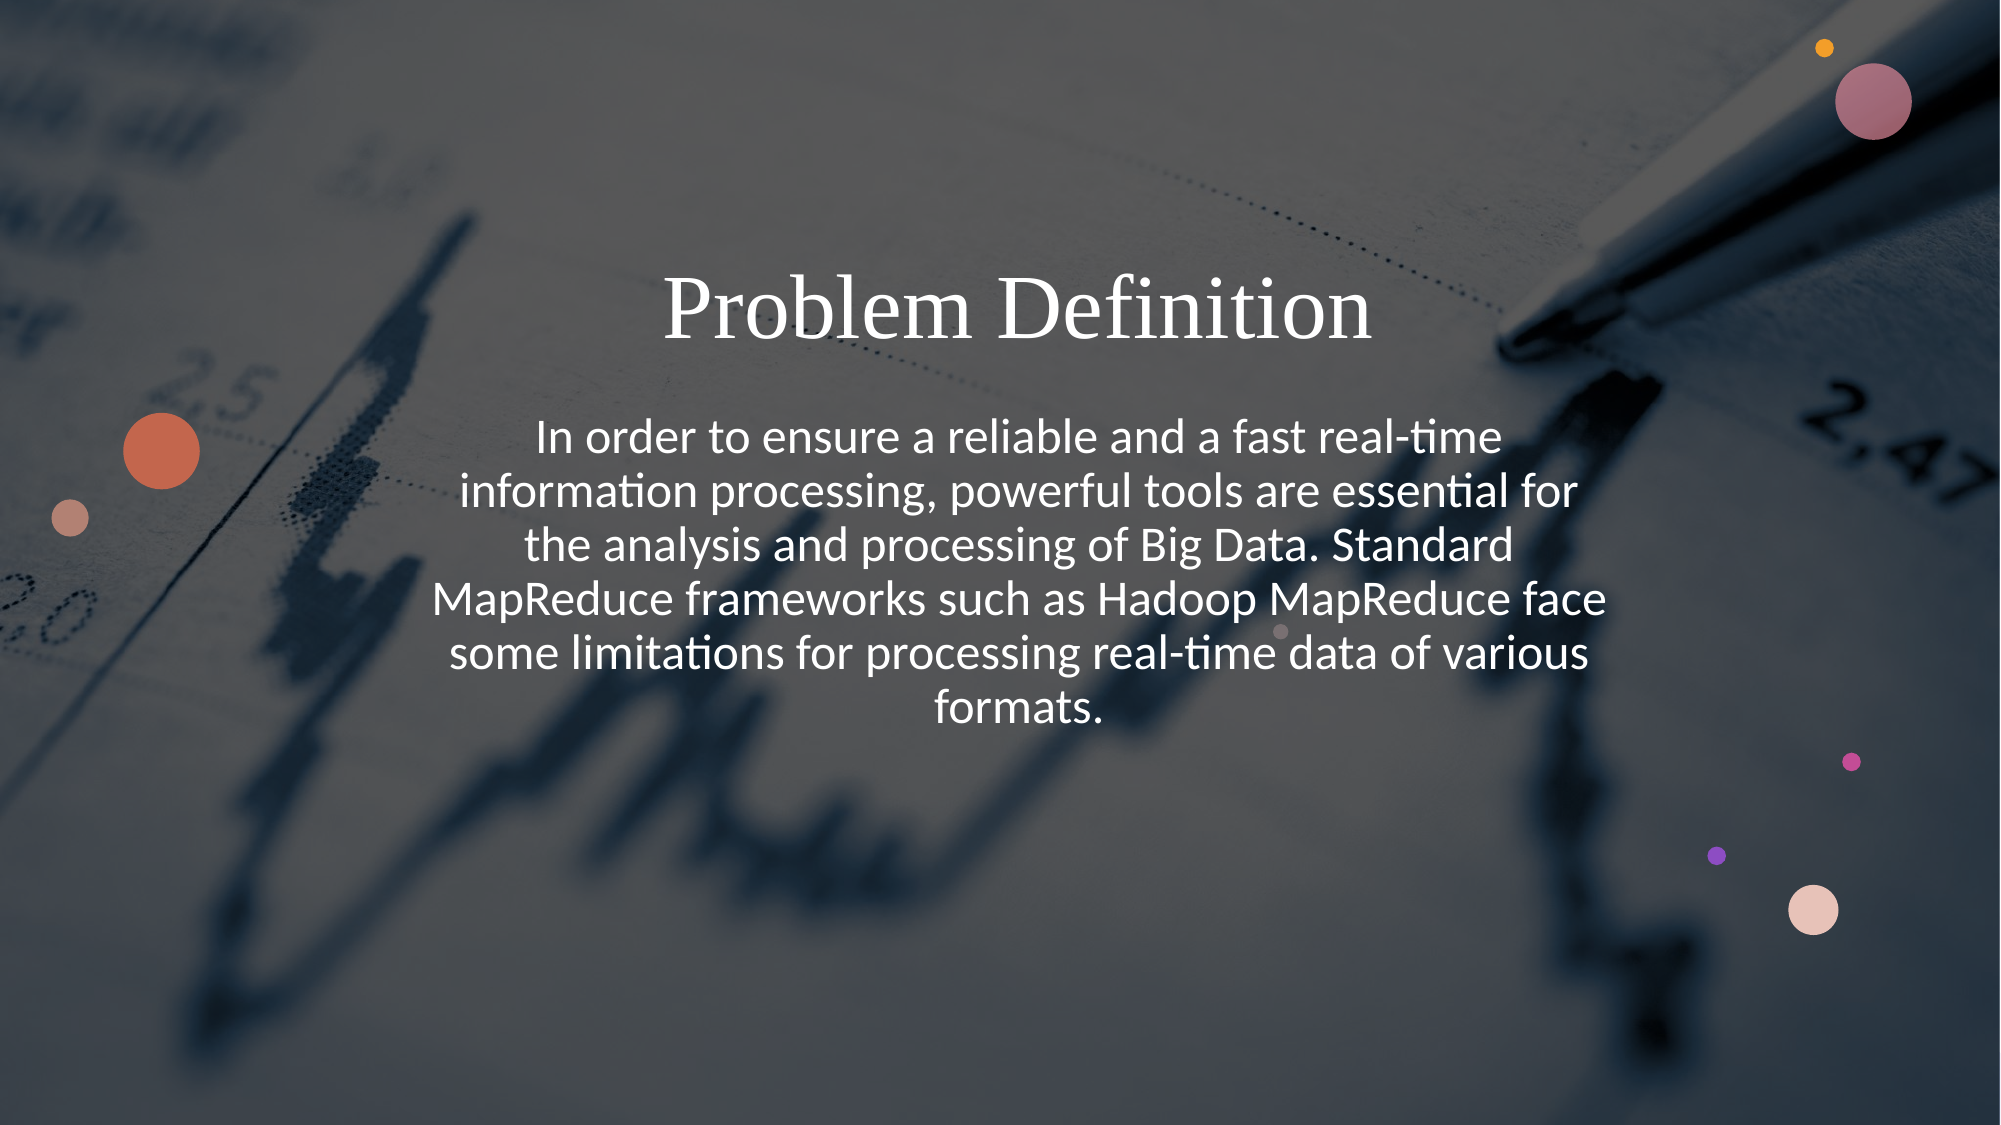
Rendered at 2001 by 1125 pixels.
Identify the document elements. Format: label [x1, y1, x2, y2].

text_box [51, 38, 1912, 936]
picture [0, 0, 2000, 1125]
